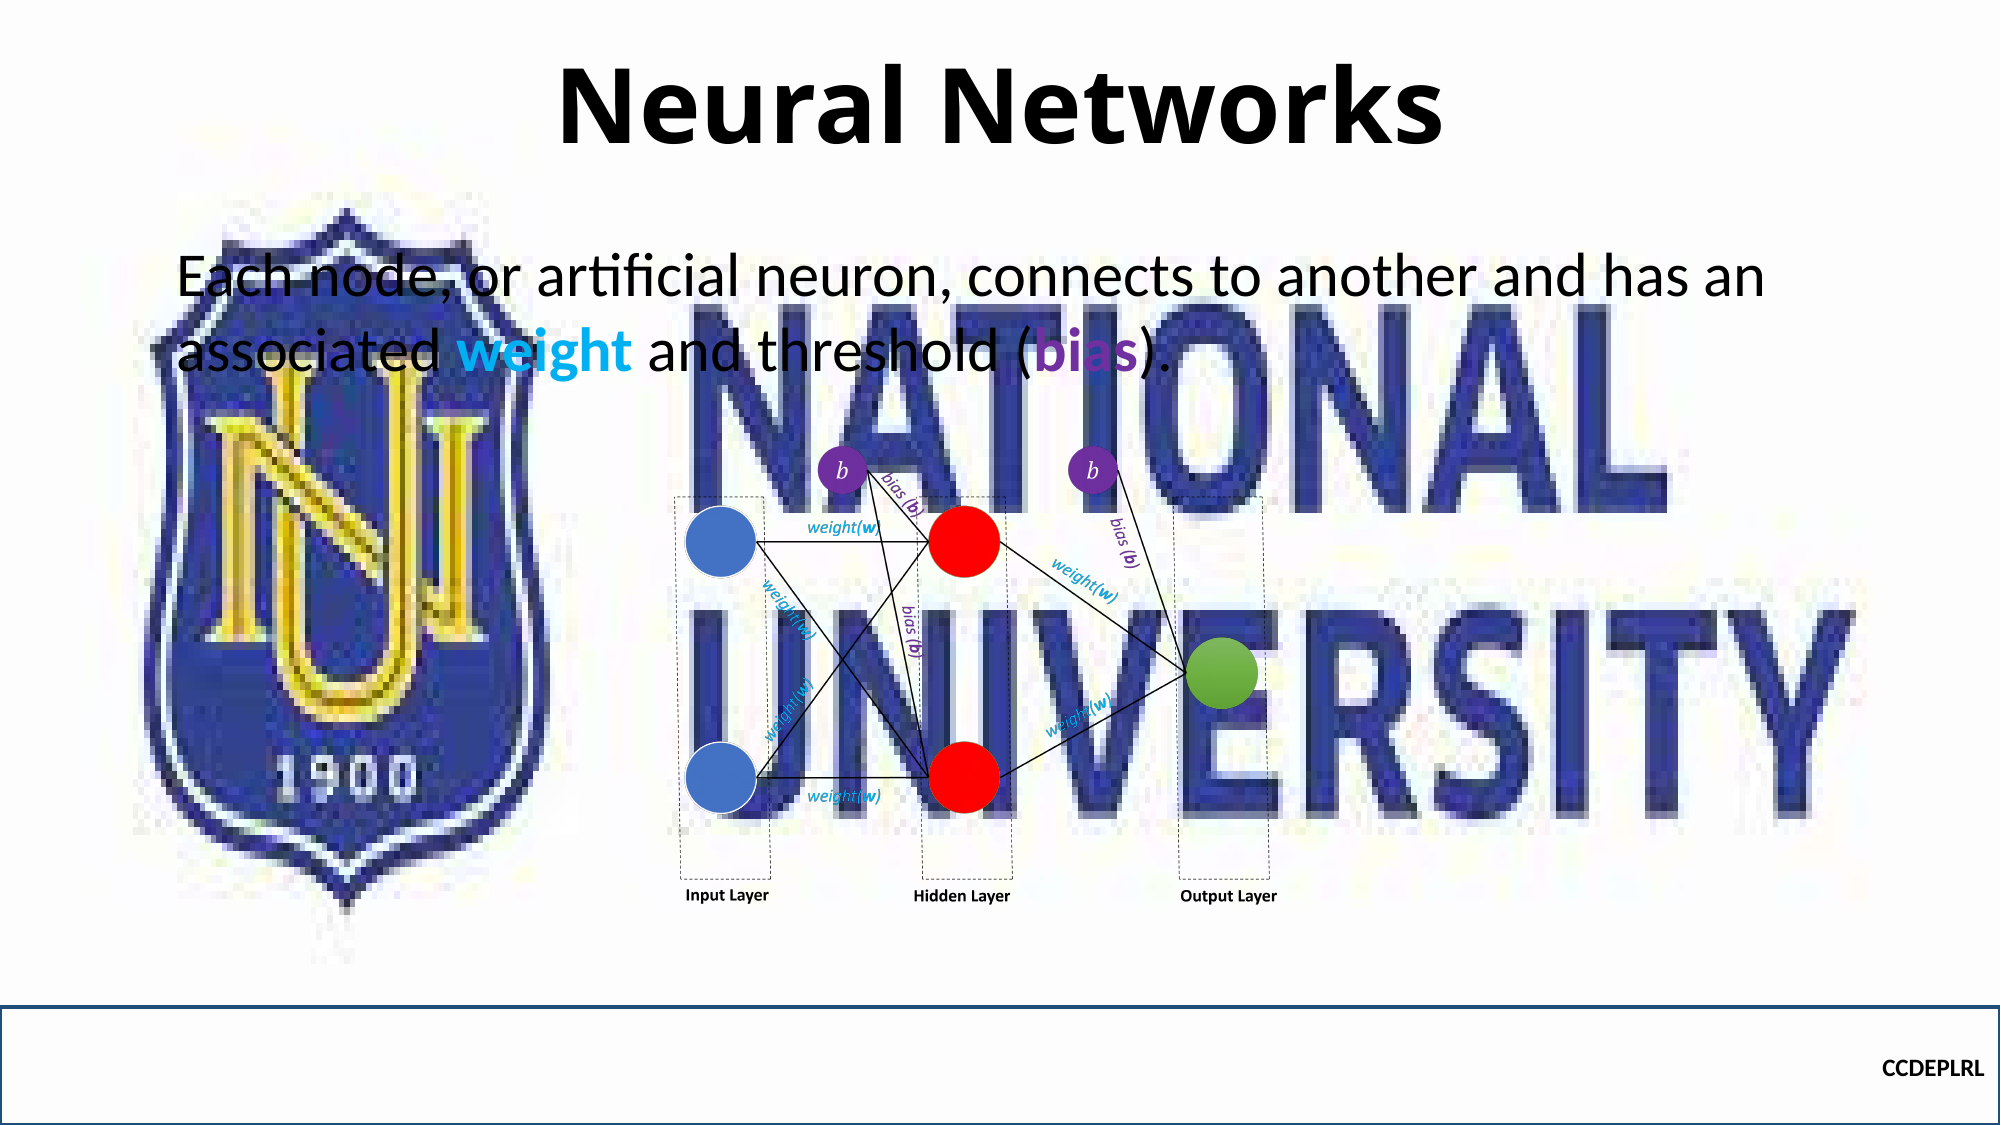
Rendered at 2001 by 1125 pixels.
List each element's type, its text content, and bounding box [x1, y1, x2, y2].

title Neural Networks [249, 55, 1750, 172]
text_box Each node, or artificial neuron, connects to another and has an associated weight and threshold (bias). [161, 226, 1839, 392]
picture [0, 0, 2000, 1007]
text_box [83, 172, 1916, 688]
footer CCDEPLRL [0, 1007, 2000, 1125]
